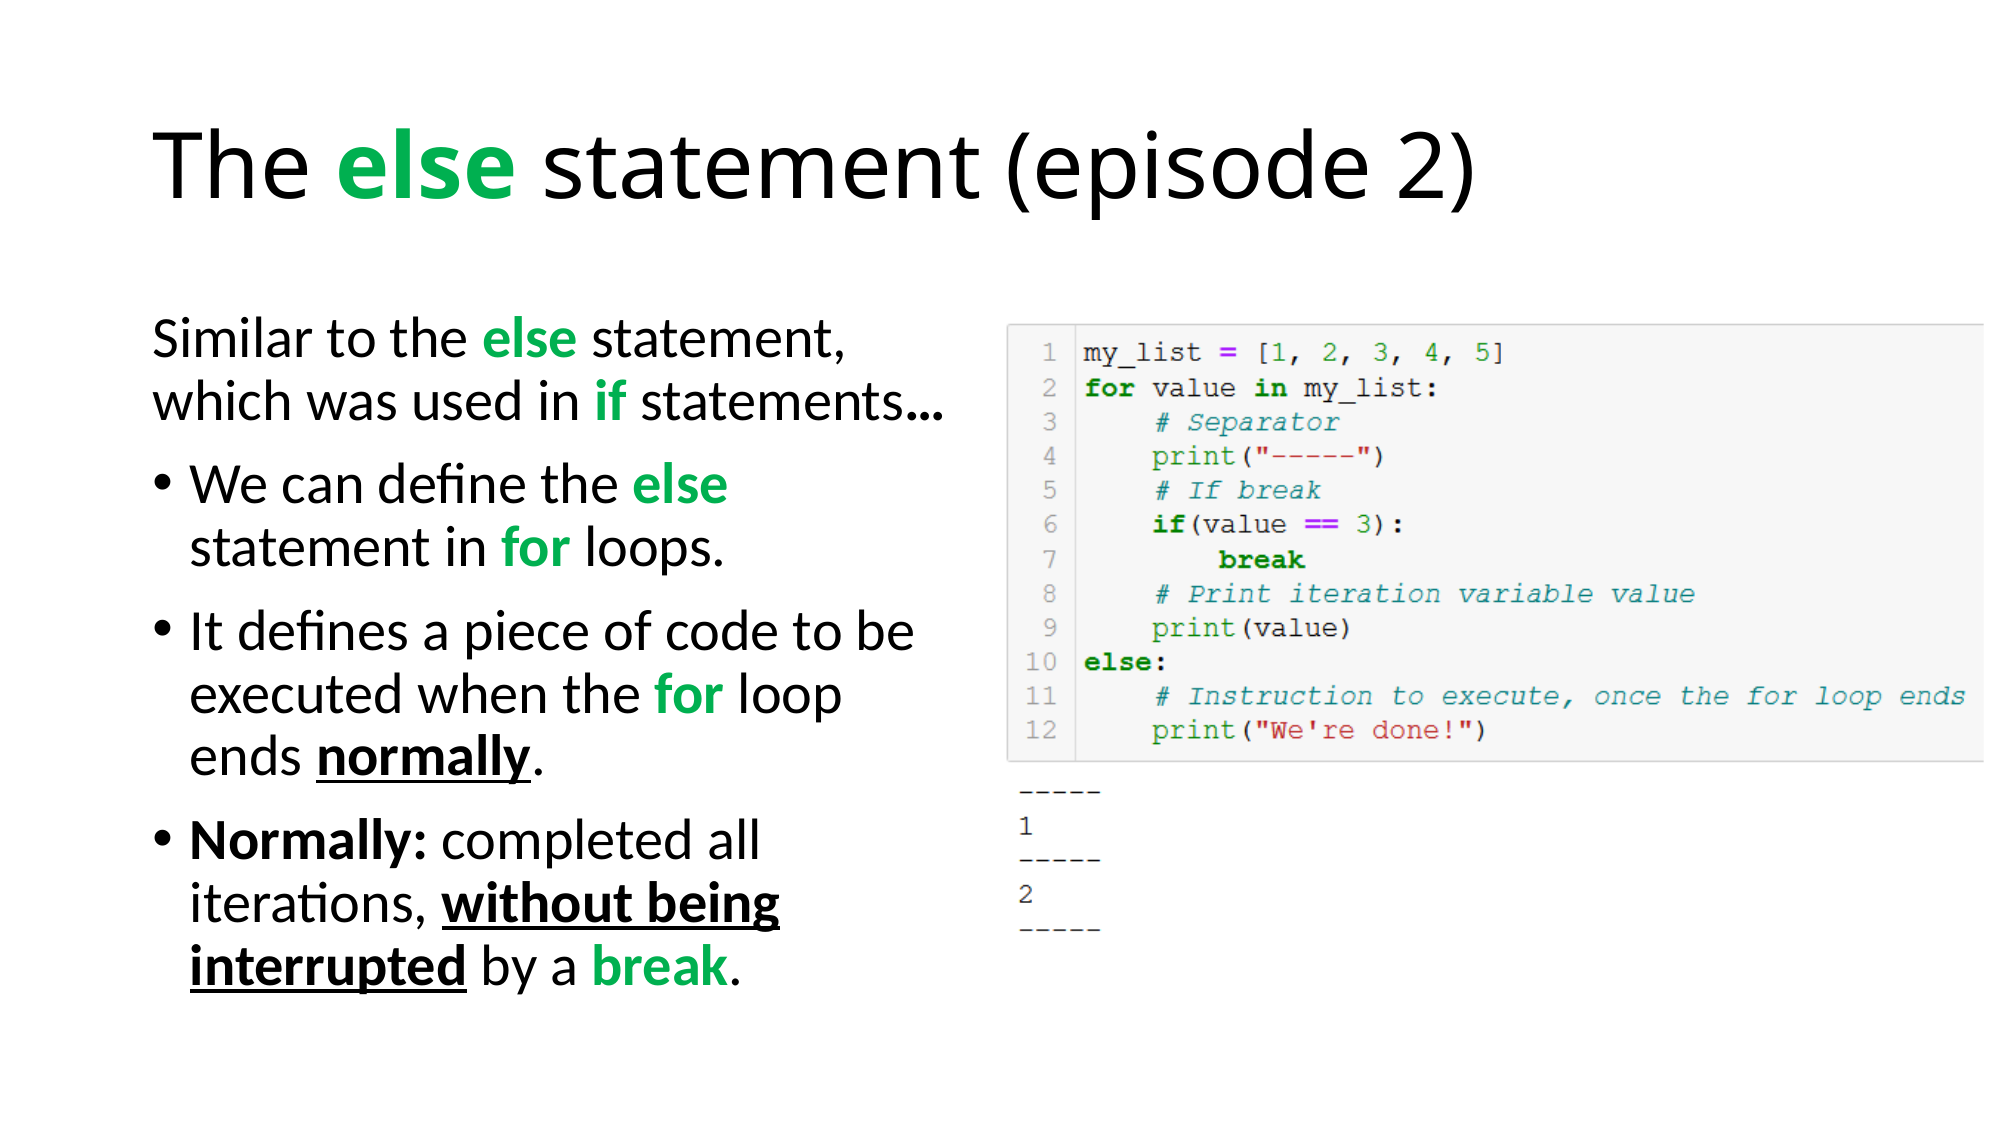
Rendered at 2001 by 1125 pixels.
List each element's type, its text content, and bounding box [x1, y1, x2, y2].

picture [999, 320, 1984, 939]
title The else statement (episode 2) [137, 59, 1863, 278]
list Similar to the else statement, which was used in if statements… We can define the else statement in for loops. It defines a piece of code to be executed when the for loop ends normally. Normally: completed all iterations, without being interrupted by a break. [137, 299, 965, 1125]
